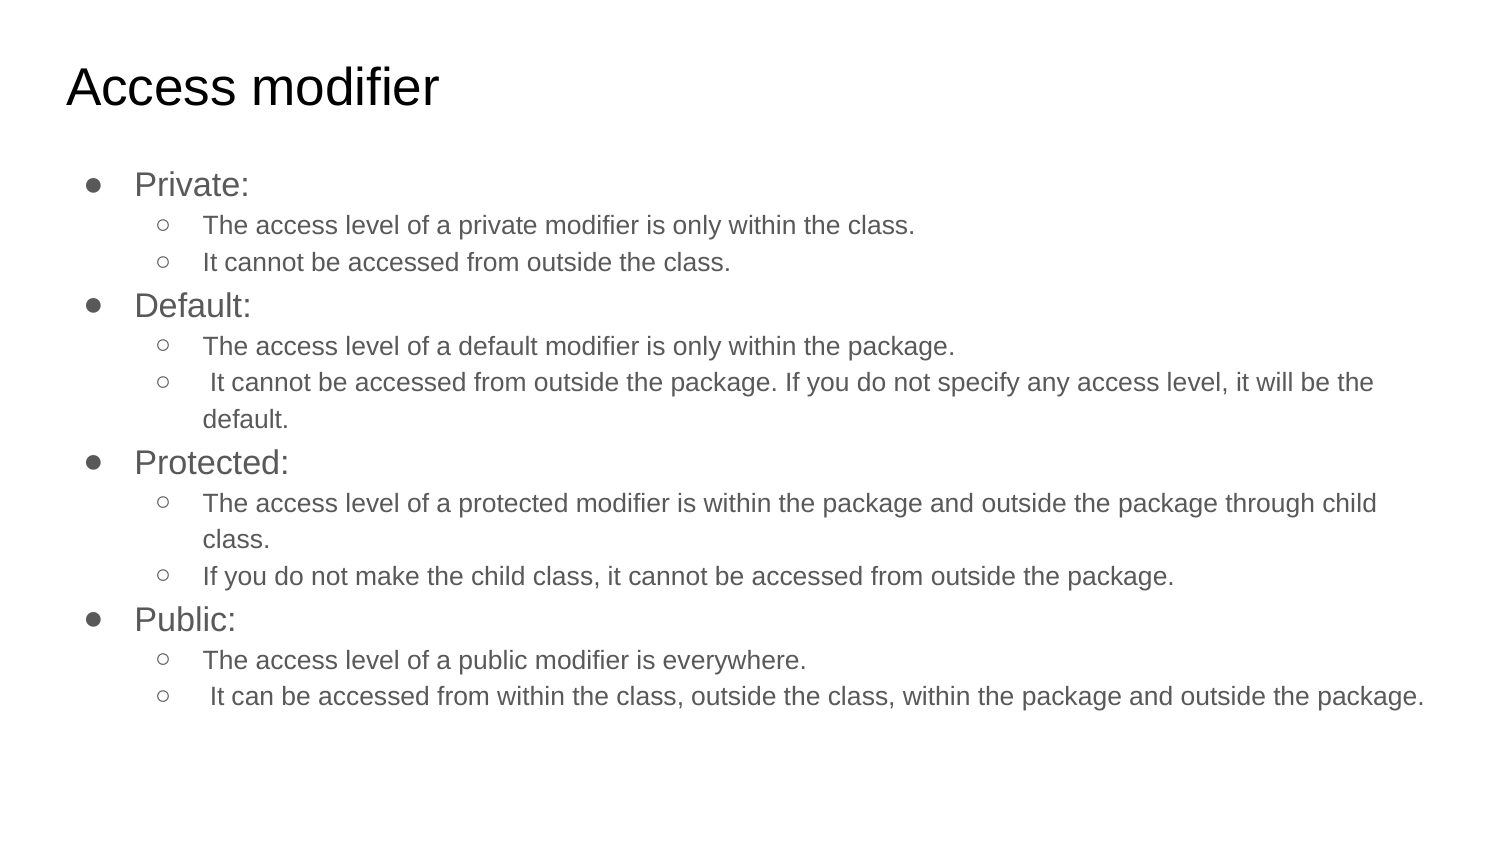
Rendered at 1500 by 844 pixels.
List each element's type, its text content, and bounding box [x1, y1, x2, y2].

list Private: The access level of a private modifier is only within the class. It cannot be accessed from outside the class. Default: The access level of a default modifier is only within the package. It cannot be accessed from outside the package. If you do not specify any access level, it will be the default. Protected: The access level of a protected modifier is within the package and outside the package through child class. If you do not make the child class, it cannot be accessed from outside the package. Public: The access level of a public modifier is everywhere. It can be accessed from within the class, outside the class, within the package and outside the package. [51, 141, 1449, 752]
title Access modifier [51, 37, 1449, 132]
